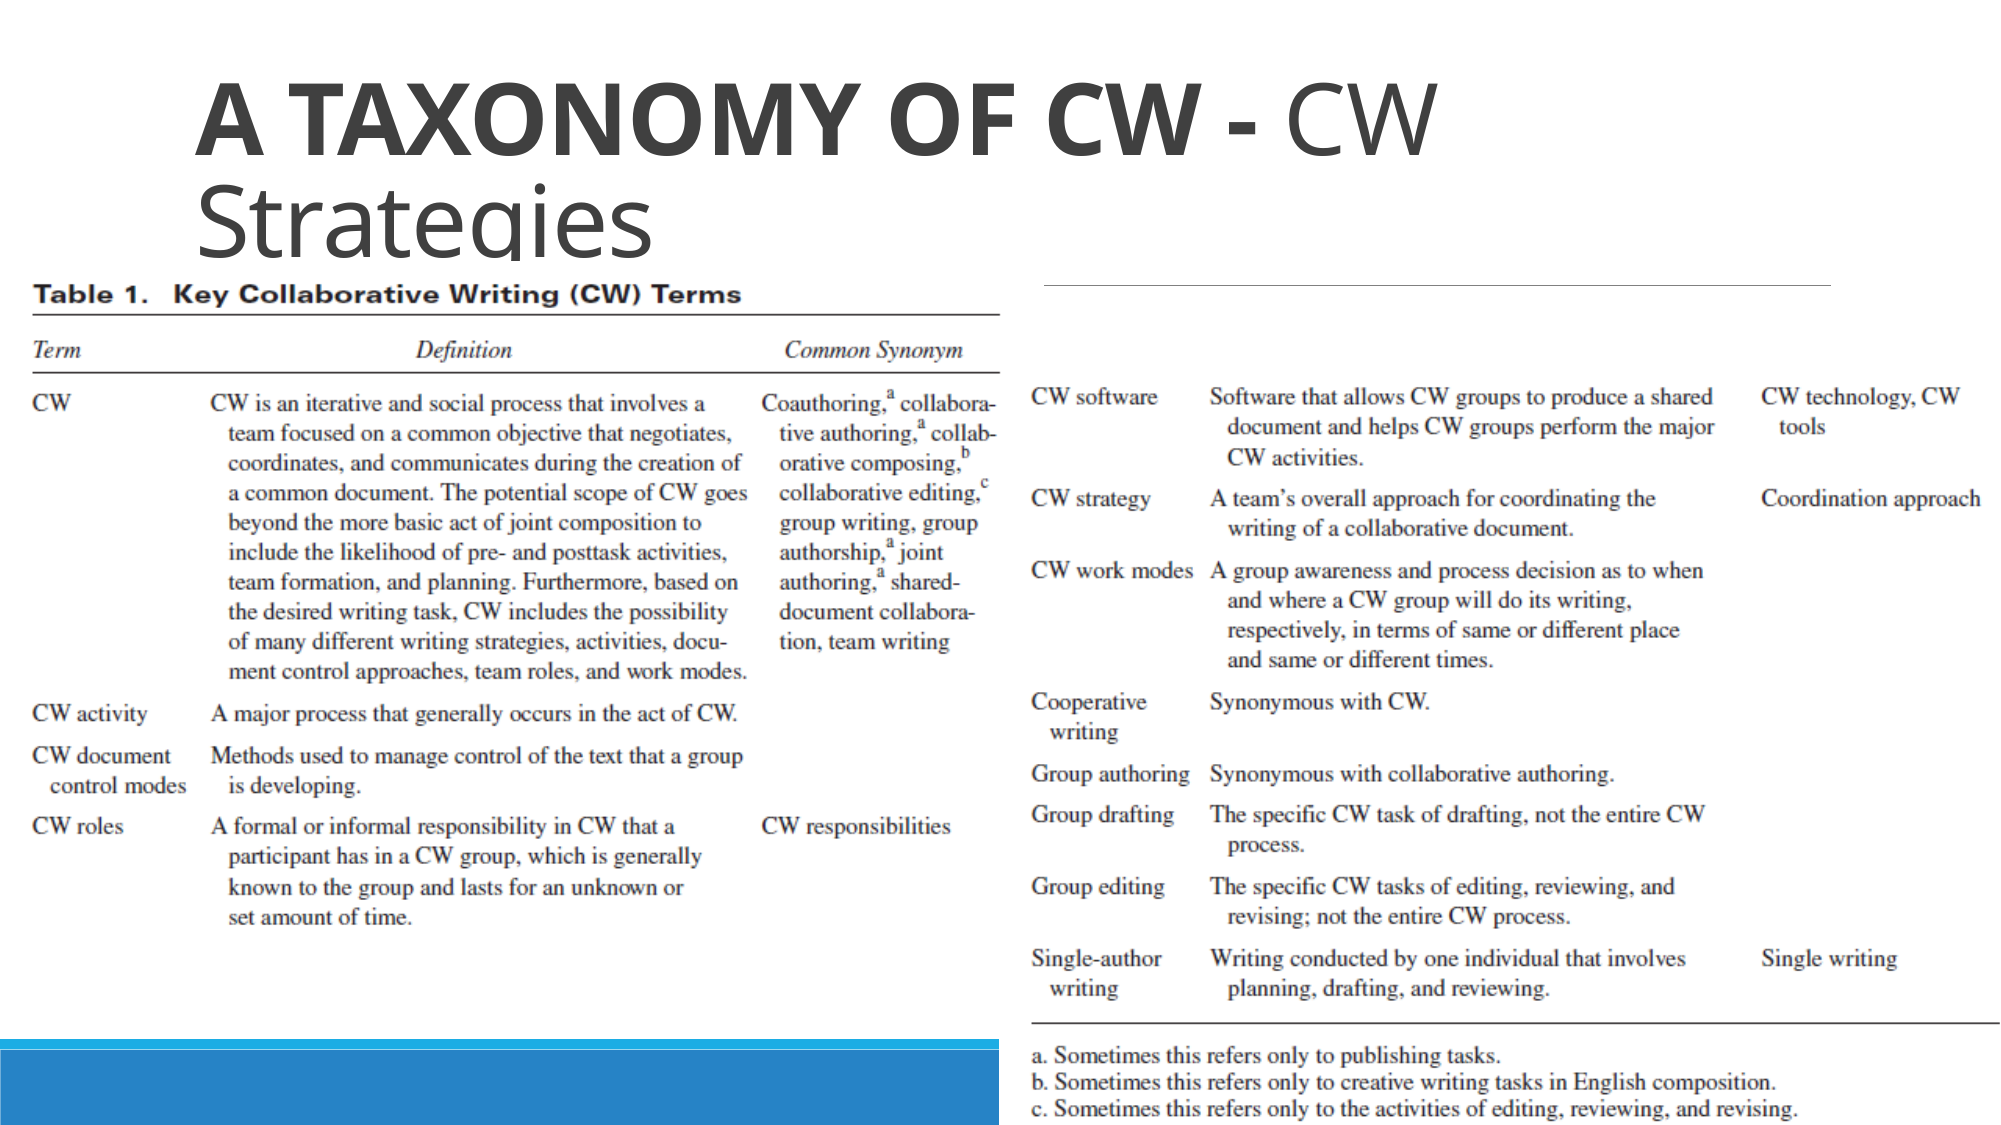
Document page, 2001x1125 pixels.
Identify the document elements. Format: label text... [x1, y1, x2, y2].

title A TAXONOMY OF CW - CW Strategies [180, 47, 1830, 285]
picture [0, 261, 2000, 1125]
